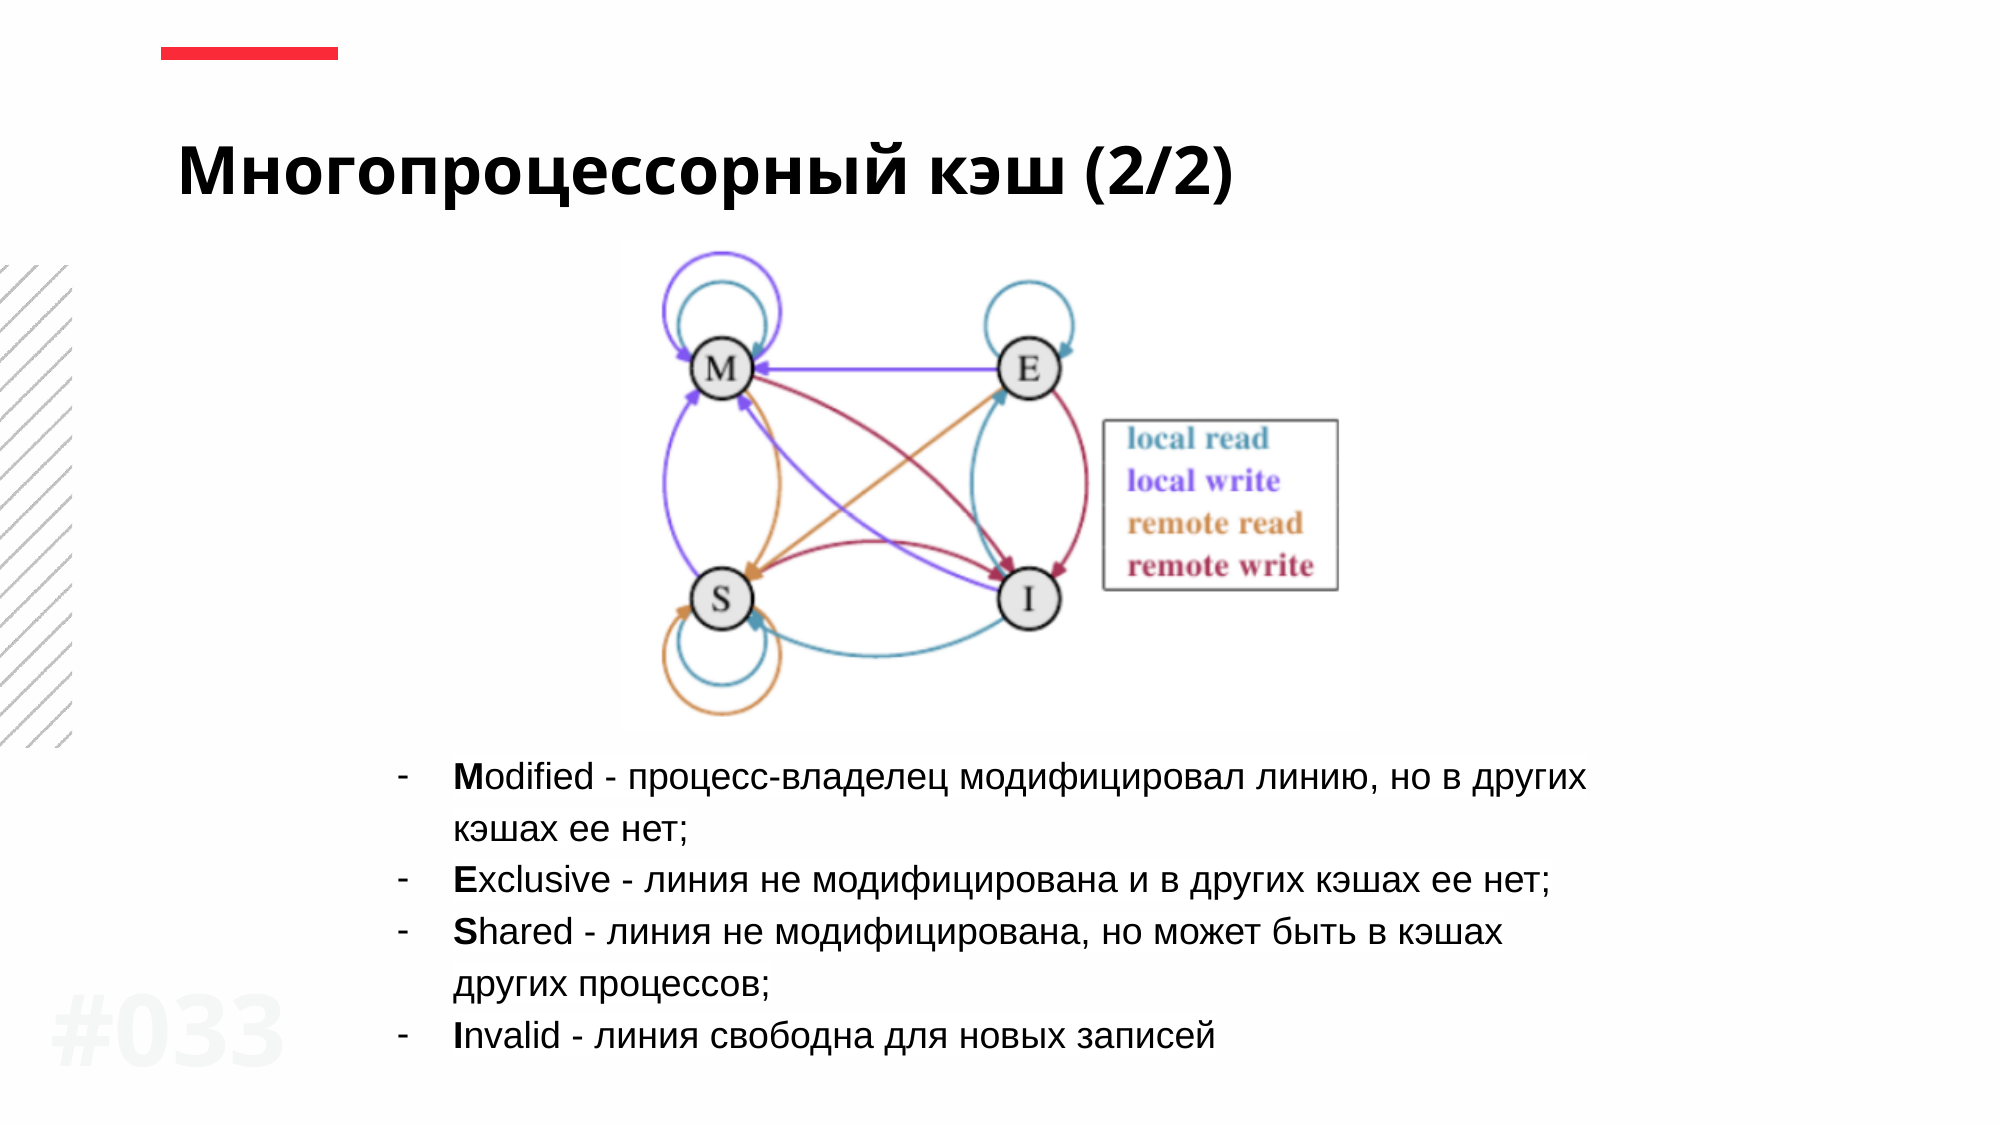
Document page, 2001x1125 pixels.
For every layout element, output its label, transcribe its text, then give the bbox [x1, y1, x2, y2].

list Многопроцессорный кэш (2/2) [161, 129, 1757, 265]
picture [0, 264, 73, 748]
picture [619, 240, 1361, 731]
text_box Modified - процесс-владелец модифицировал линию, но в других кэшах ее нет; Exclusive - линия не модифицирована и в других кэшах ее нет; Shared - линия не модифицирована, но может быть в кэшах других процессов; Invalid - линия свободна для новых записей [363, 730, 1637, 1071]
slide_number #0‹#› [35, 960, 486, 1125]
